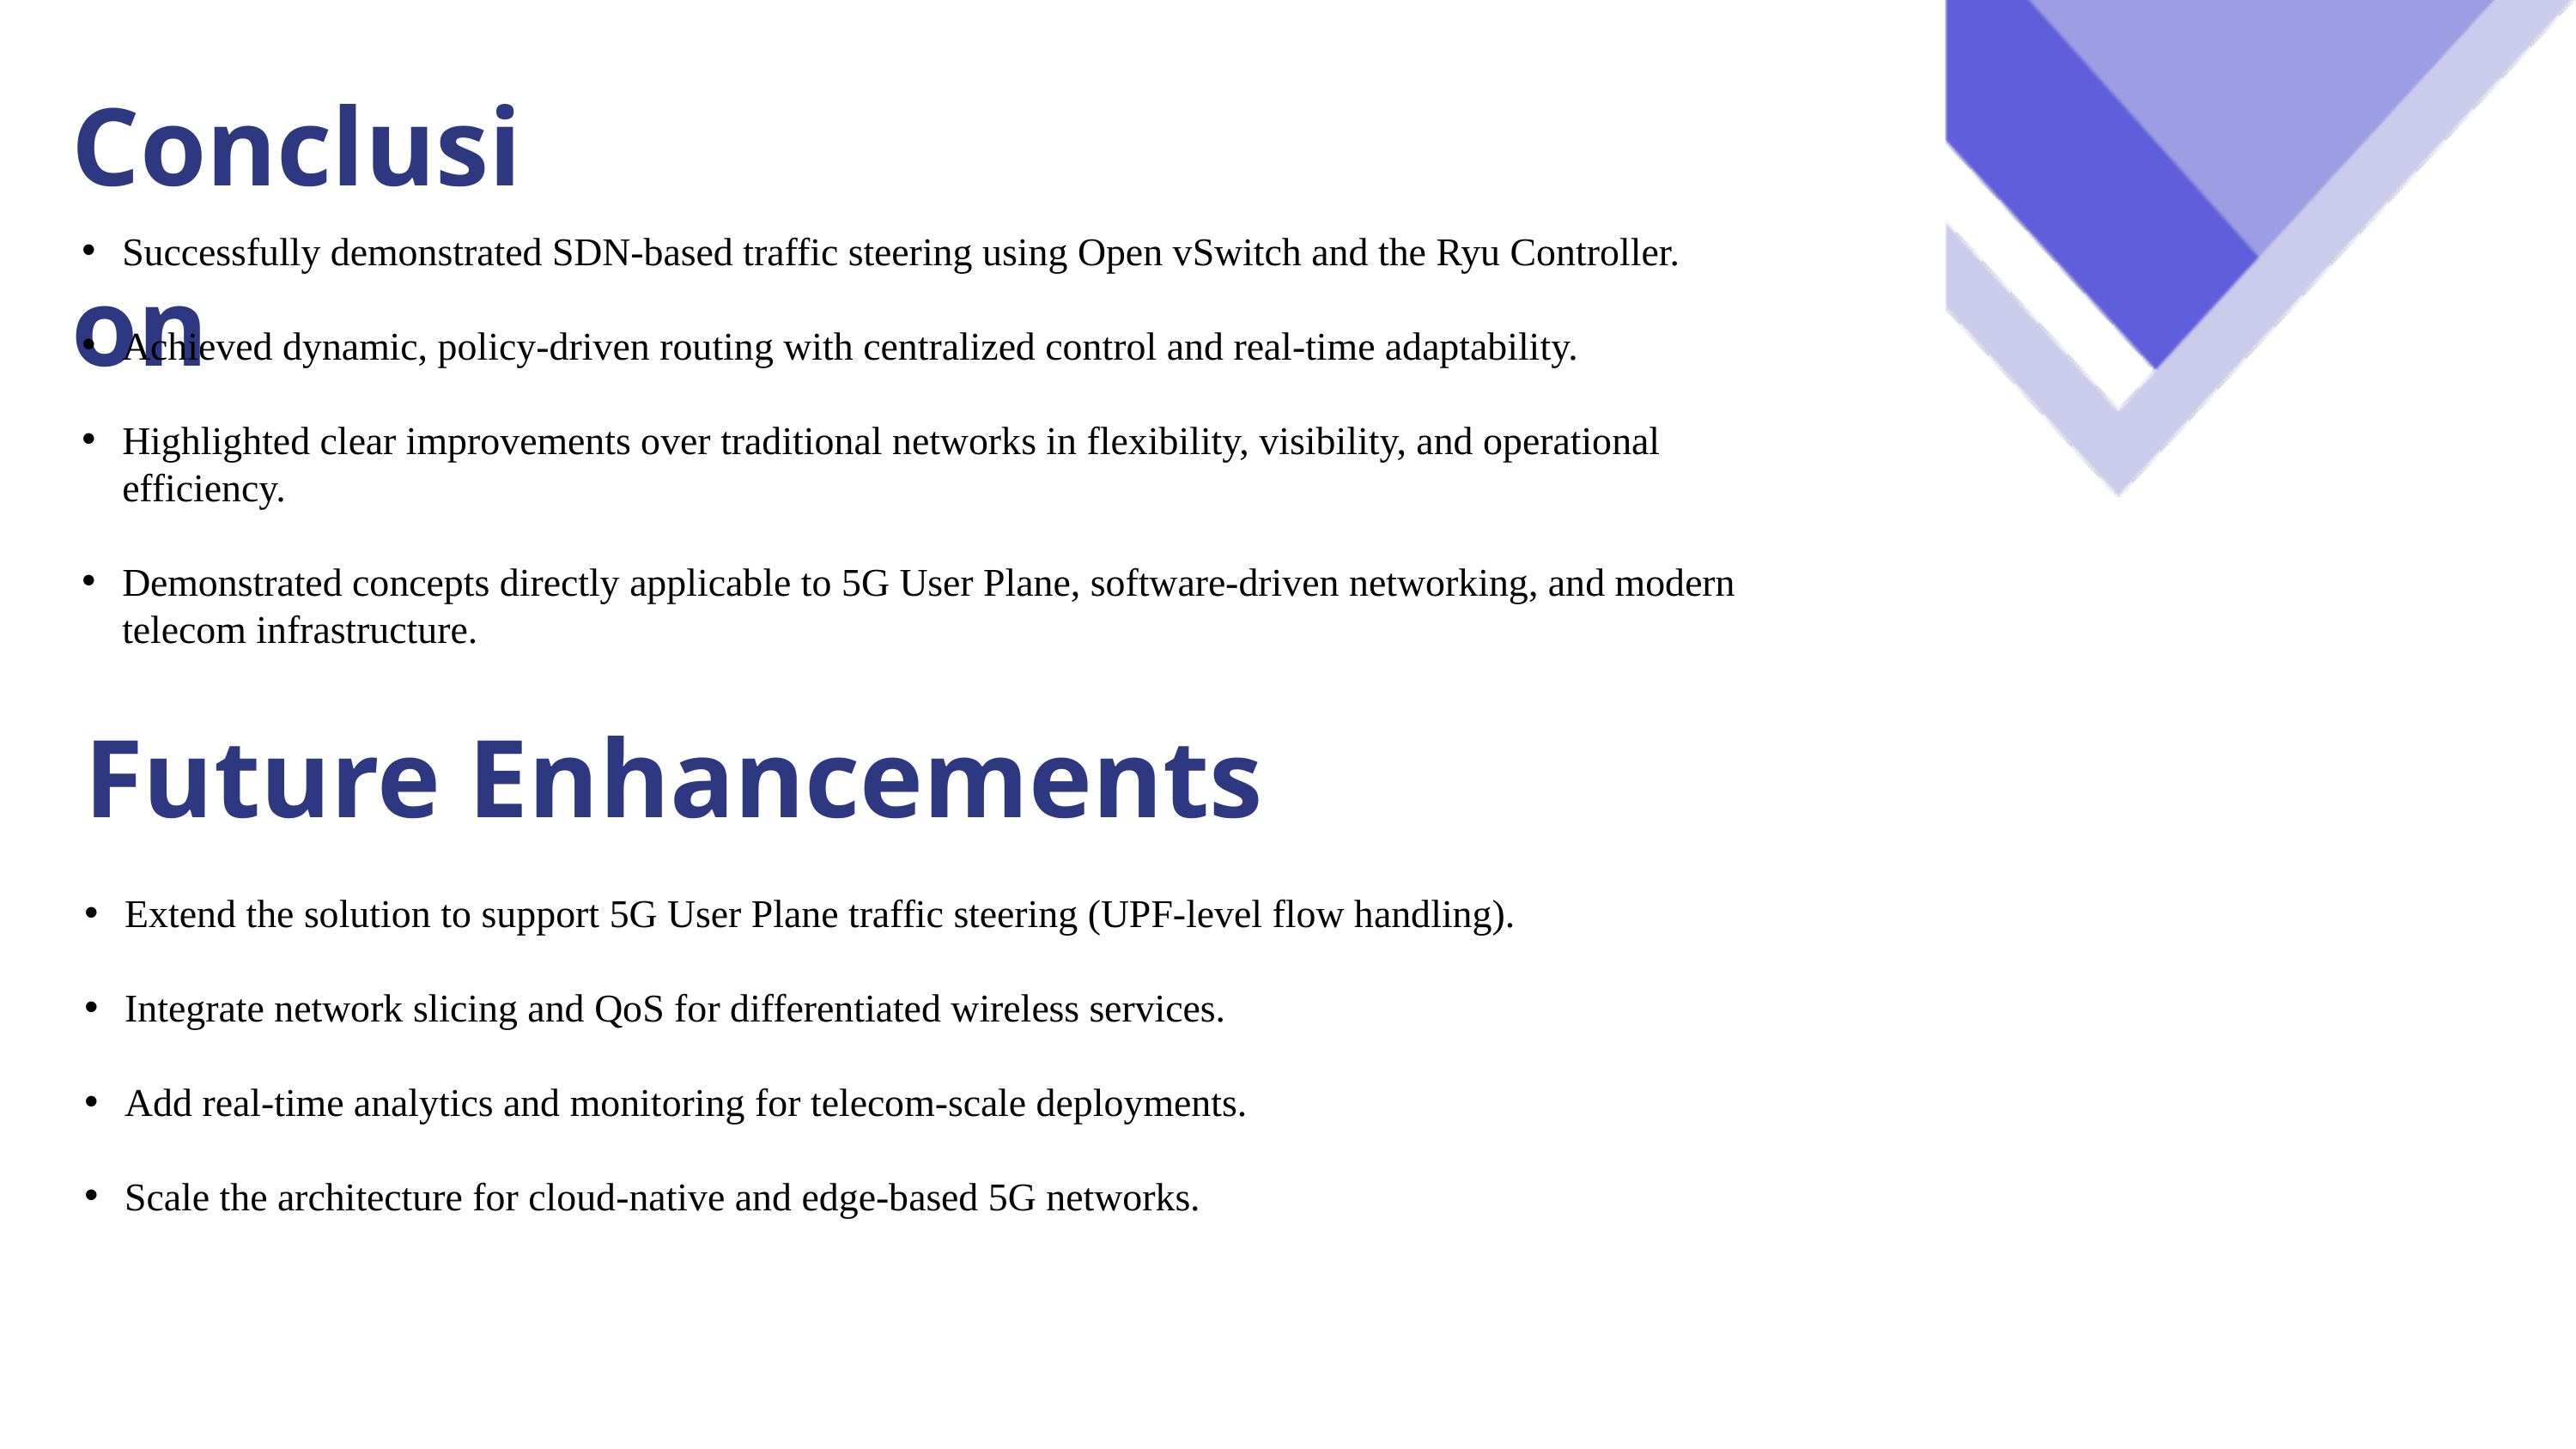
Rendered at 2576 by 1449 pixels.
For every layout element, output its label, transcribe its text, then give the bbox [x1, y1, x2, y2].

text_box Successfully demonstrated SDN-based traffic steering using Open vSwitch and the Ryu Controller. Achieved dynamic, policy-driven routing with centralized control and real-time adaptability. Highlighted clear improvements over traditional networks in flexibility, visibility, and operational efficiency. Demonstrated concepts directly applicable to 5G User Plane, software-driven networking, and modern telecom infrastructure. [69, 220, 1822, 658]
text_box Future Enhancements [71, 704, 1363, 846]
text_box [1945, 0, 2576, 497]
text_box Conclusion [71, 27, 586, 220]
text_box Extend the solution to support 5G User Plane traffic steering (UPF-level flow handling). Integrate network slicing and QoS for differentiated wireless services. Add real-time analytics and monitoring for telecom-scale deployments. Scale the architecture for cloud-native and edge-based 5G networks. [71, 882, 1782, 1225]
